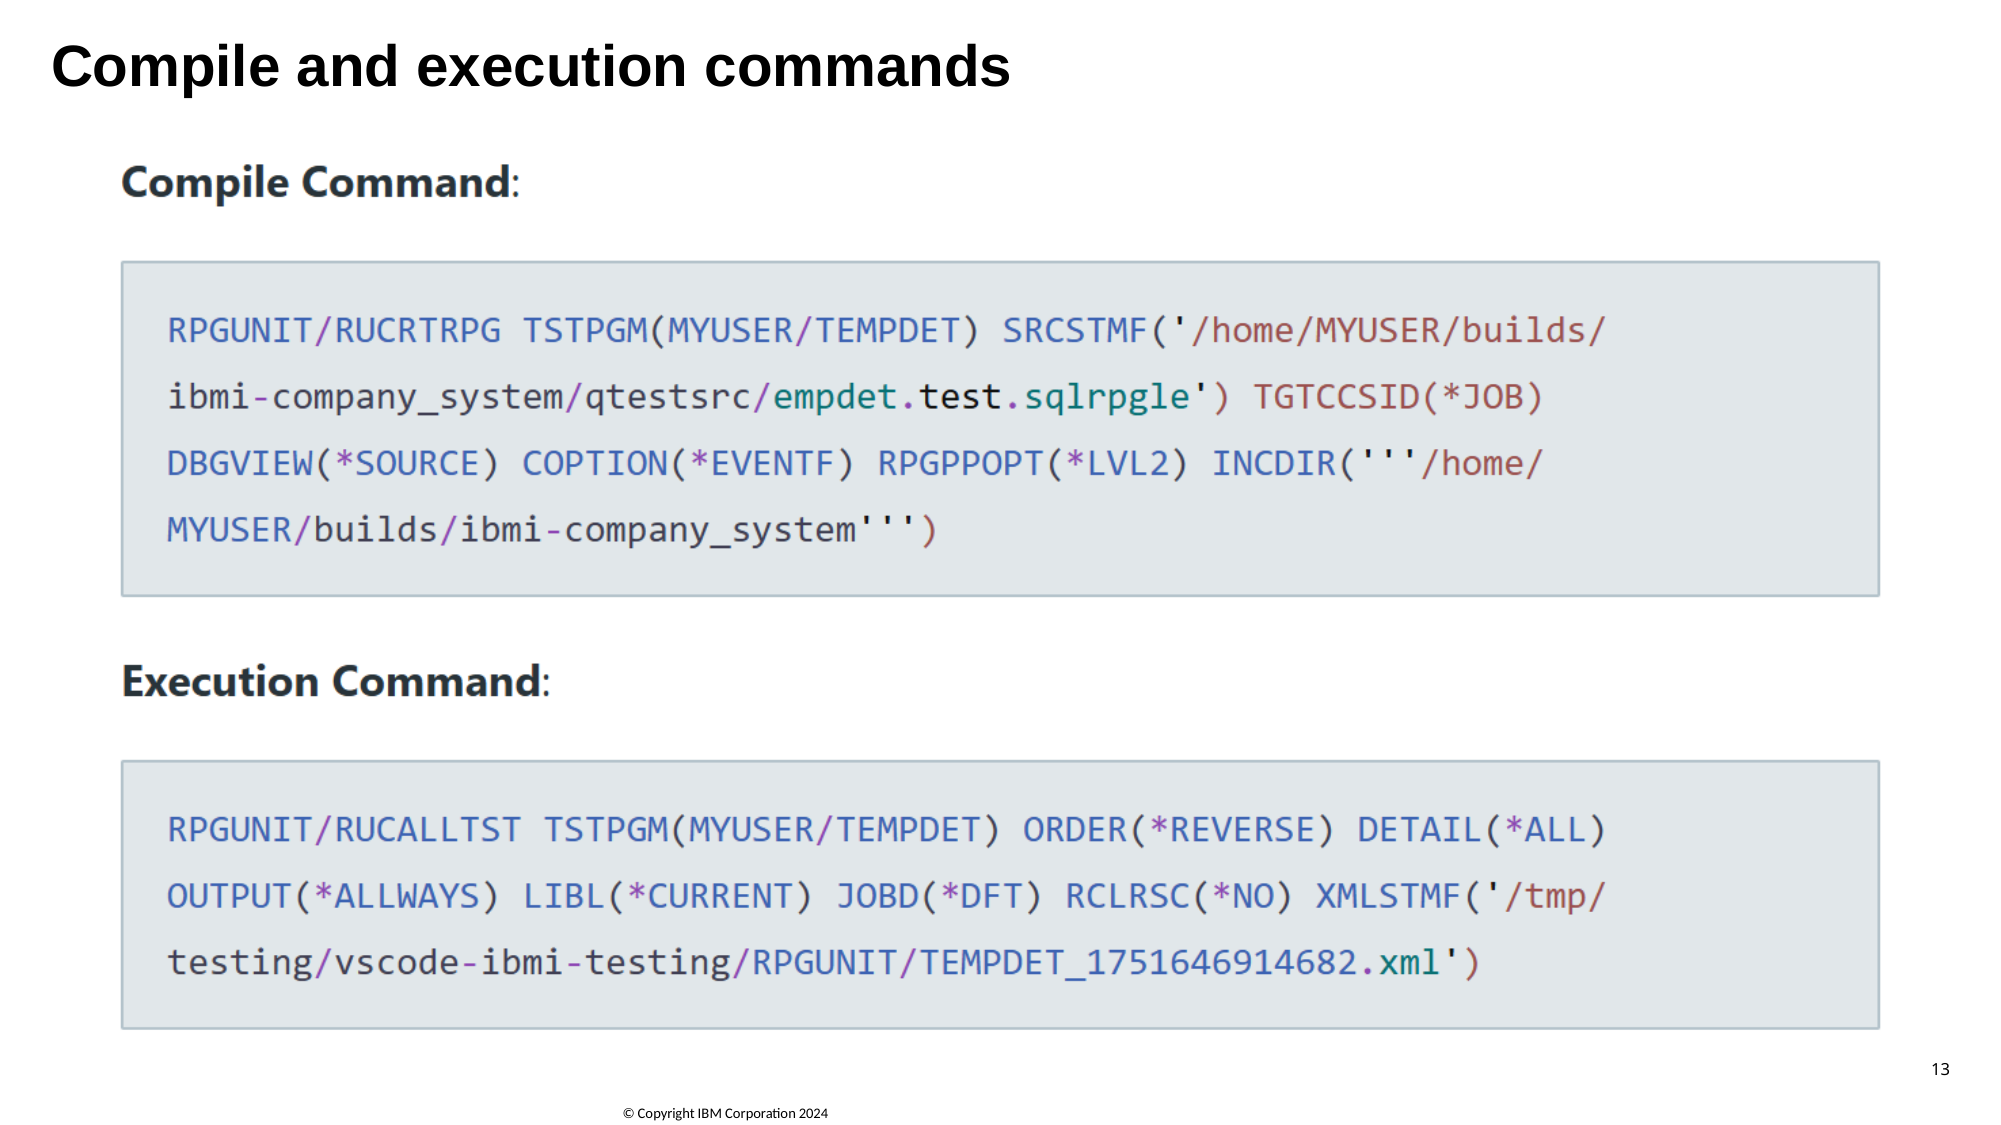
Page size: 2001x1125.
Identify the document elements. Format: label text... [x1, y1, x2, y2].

title Compile and execution commands [51, 36, 1721, 101]
slide_number 13 [1500, 1055, 1950, 1086]
picture [102, 150, 1898, 1050]
